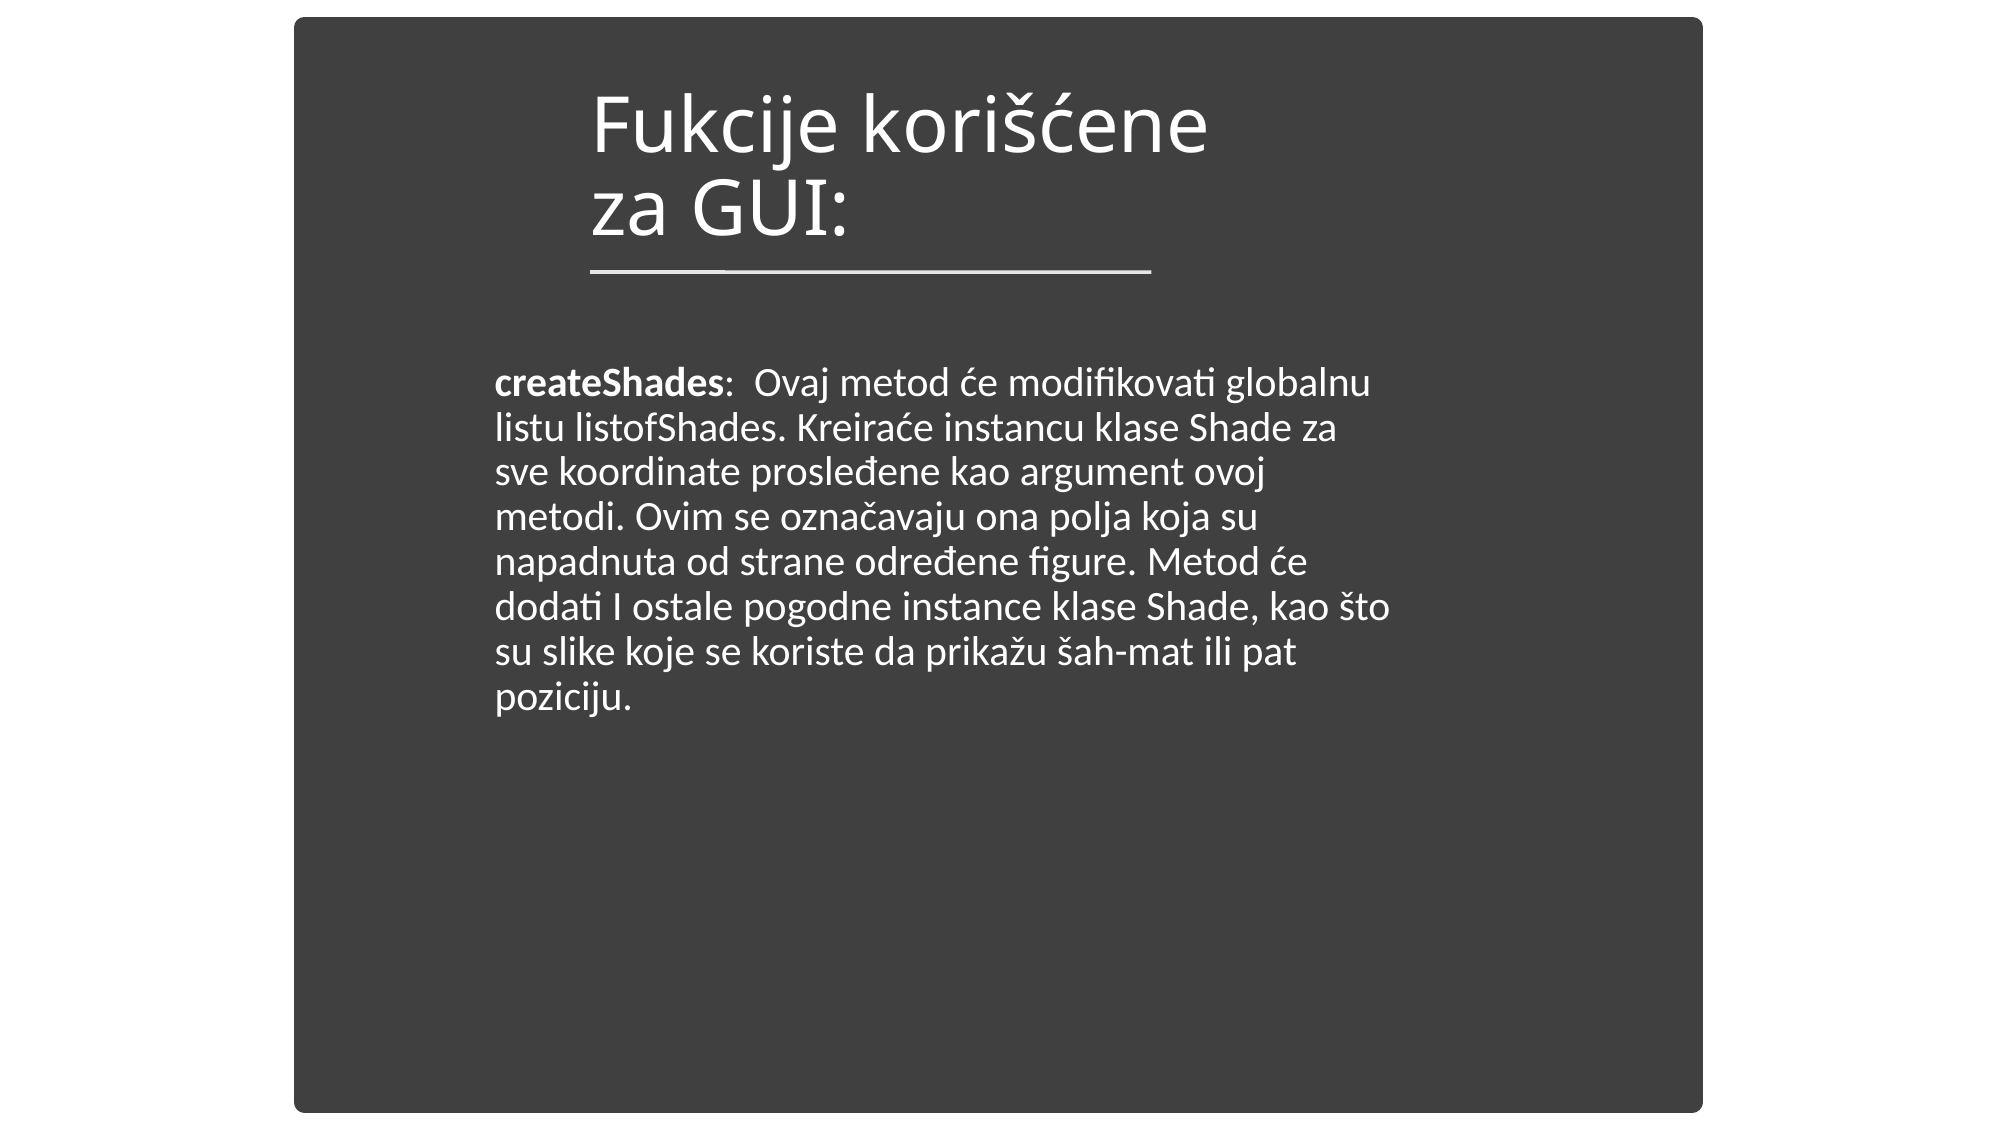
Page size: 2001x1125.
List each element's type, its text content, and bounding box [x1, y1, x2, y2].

text_box Fukcije korišćene za GUI: [576, 52, 1271, 286]
text_box [302, 25, 1694, 1104]
text_box createShades: Ovaj metod će modifikovati globalnu listu listofShades. Kreiraće instancu klase Shade za sve koordinate prosleđene kao argument ovoj metodi. Ovim se označavaju ona polja koja su napadnuta od strane određene figure. Metod će dodati I ostale pogodne instance klase Shade, kao što su slike koje se koriste da prikažu šah-mat ili pat poziciju. [481, 353, 1407, 799]
